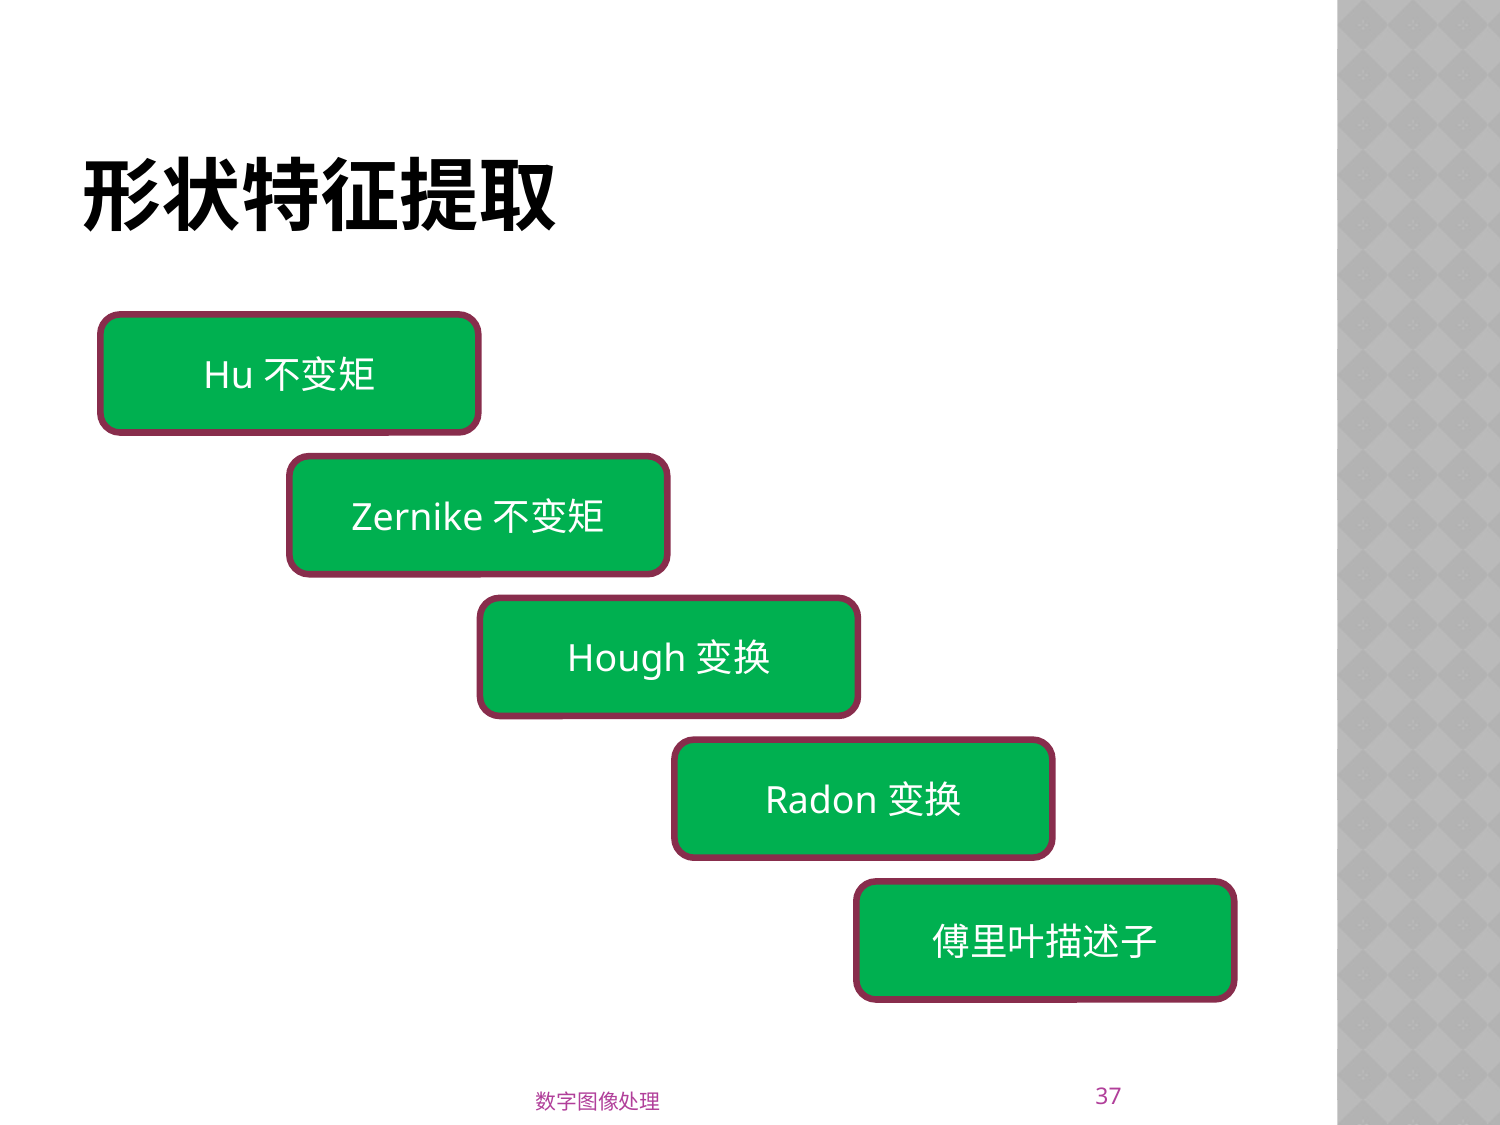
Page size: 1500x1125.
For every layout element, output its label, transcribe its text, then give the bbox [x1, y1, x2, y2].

text_box Hough变换 [476, 594, 862, 720]
title 形状特征提取 [75, 52, 1263, 240]
slide_number 37 [1025, 1075, 1122, 1113]
text_box Radon变换 [671, 736, 1056, 861]
text_box Zernike不变矩 [286, 452, 671, 578]
text_box Hu不变矩 [97, 311, 482, 436]
text_box 傅里叶描述子 [853, 878, 1238, 1003]
footer 数字图像处理 [75, 1075, 675, 1114]
